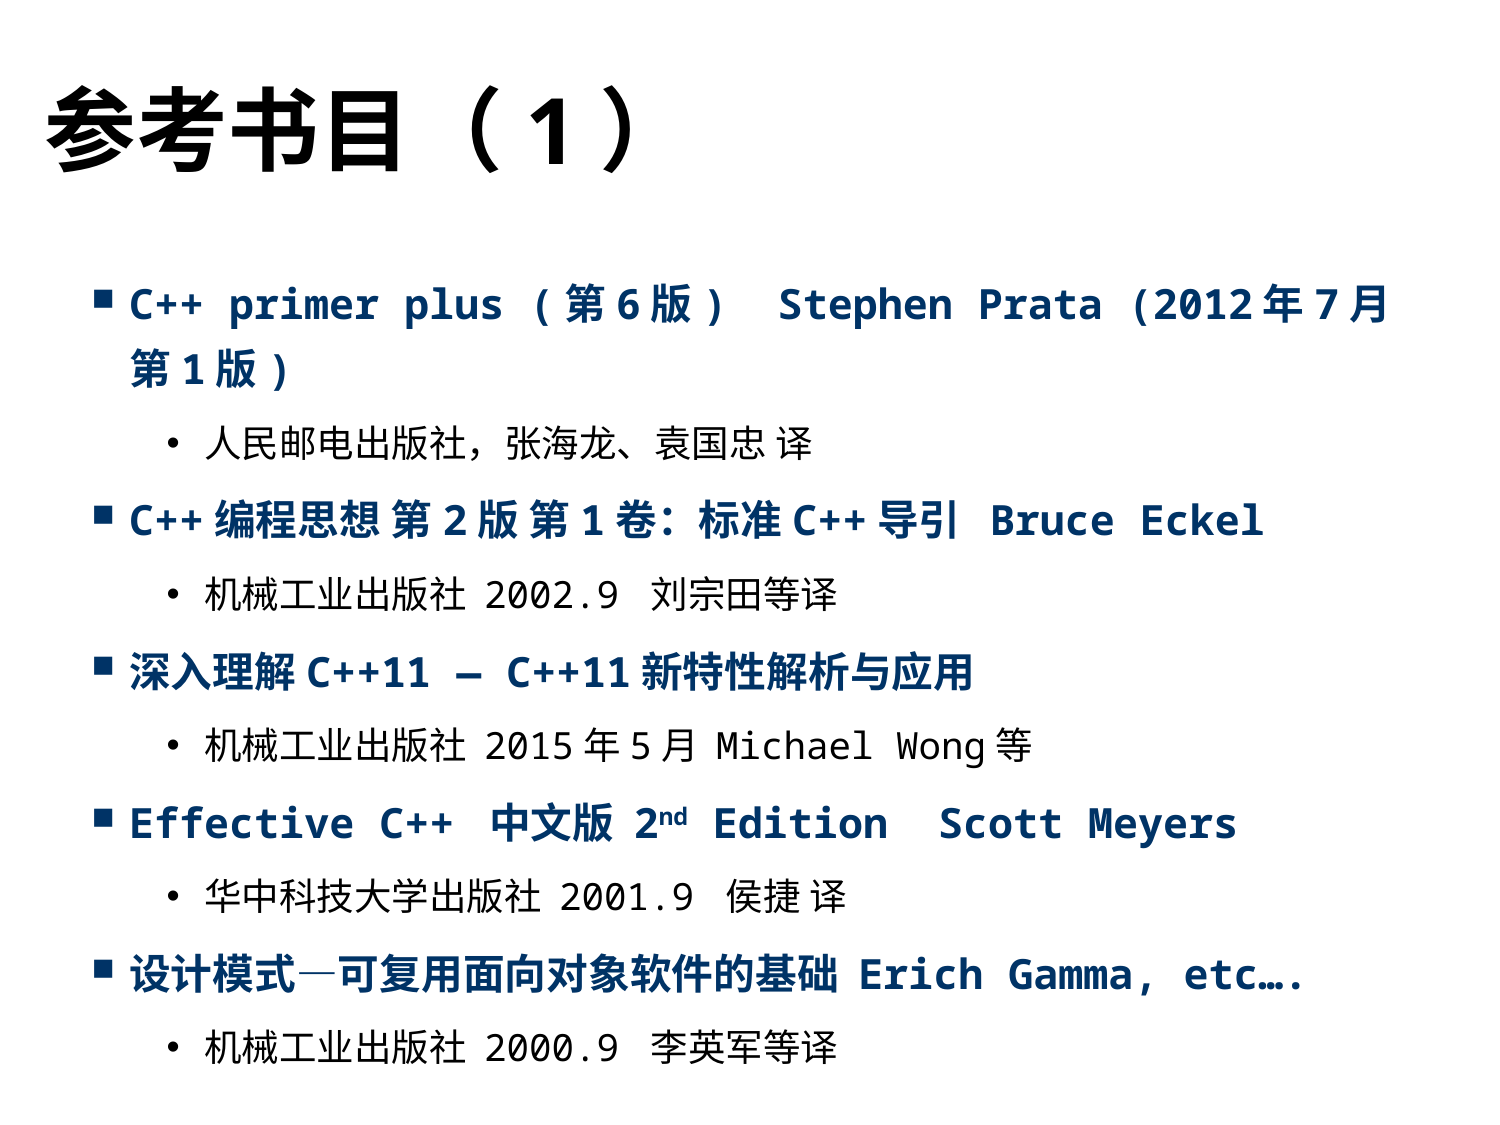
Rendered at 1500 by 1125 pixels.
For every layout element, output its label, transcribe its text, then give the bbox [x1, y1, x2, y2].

list C++ primer plus (第6版) Stephen Prata (2012年7月第1版) 人民邮电出版社，张海龙、袁国忠 译 C++编程思想 第2版 第1卷：标准C++导引 Bruce Eckel 机械工业出版社 2002.9 刘宗田等译 深入理解C++11 — C++11新特性解析与应用 机械工业出版社 2015年5月 Michael Wong等 Effective C++ 中文版 2nd Edition Scott Meyers 华中科技大学出版社 2001.9 侯捷 译 设计模式—可复用面向对象软件的基础 Erich Gamma, etc…. 机械工业出版社 2000.9 李英军等译 [76, 255, 1441, 1094]
title 参考书目（1） [29, 26, 1324, 244]
